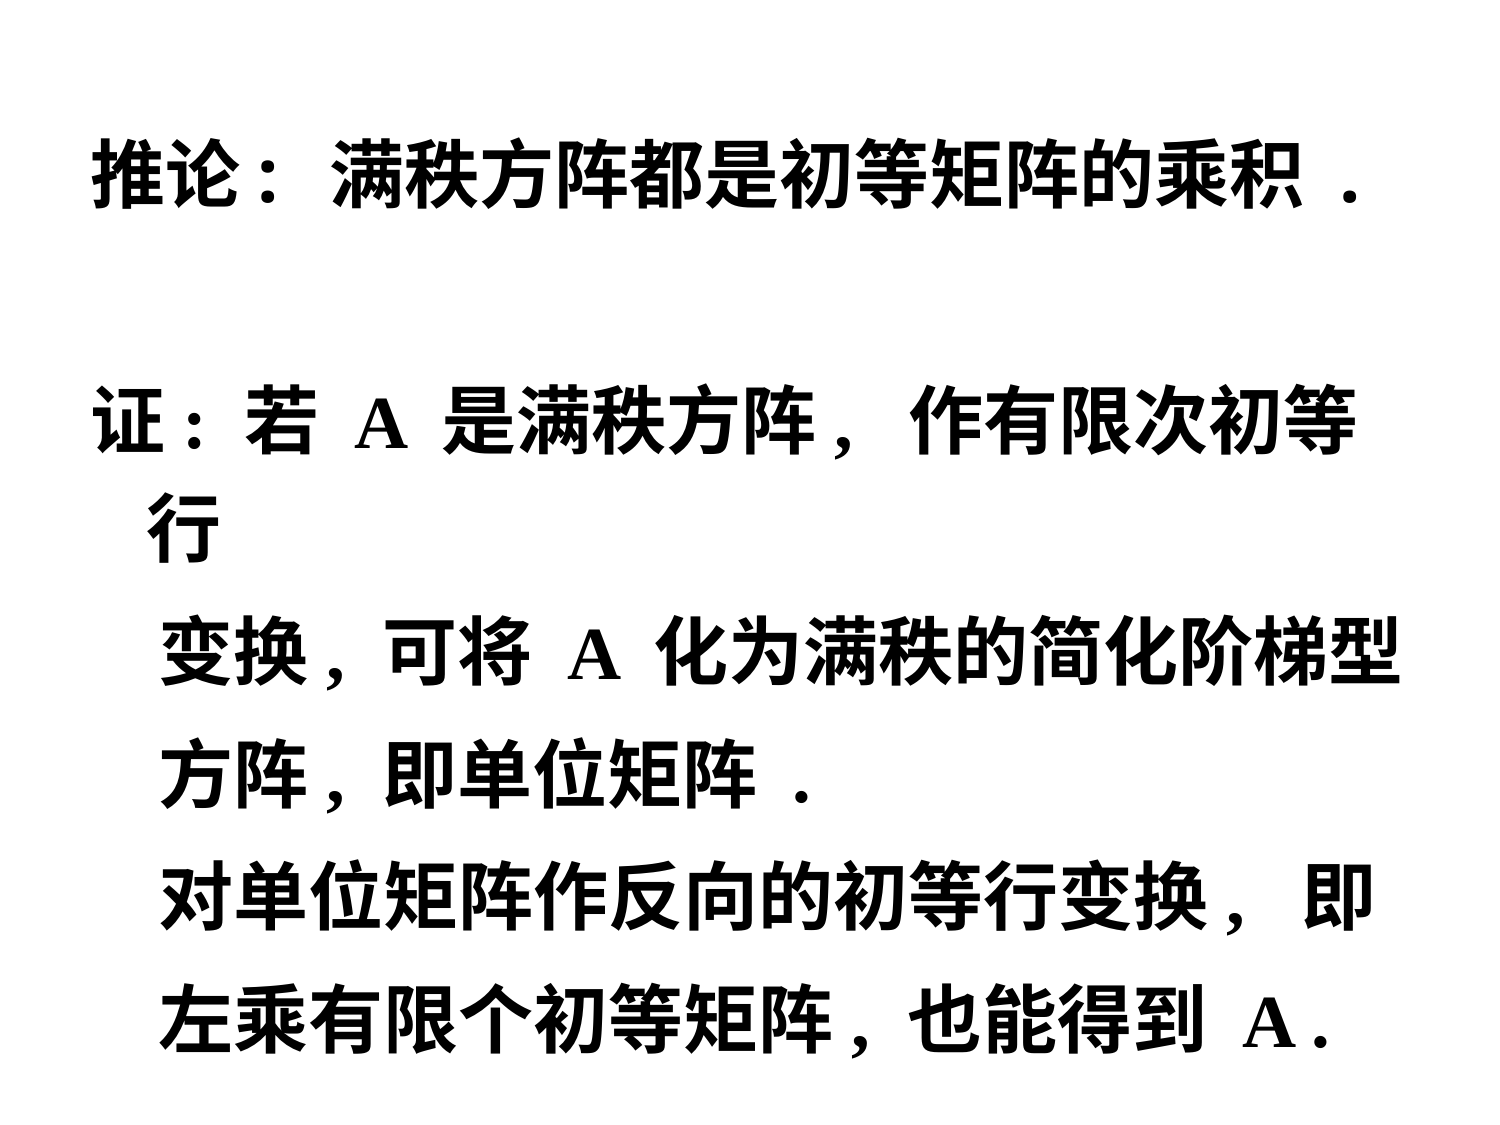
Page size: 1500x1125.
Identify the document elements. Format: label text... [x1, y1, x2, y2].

list 推论: 满秩方阵都是初等矩阵的乘积 . 证: 若 A 是满秩方阵, 作有限次初等行 变换, 可将 A 化为满秩的简化阶梯型 方阵, 即单位矩阵 . 对单位矩阵作反向的初等行变换, 即 左乘有限个初等矩阵, 也能得到 A . [75, 101, 1425, 1005]
